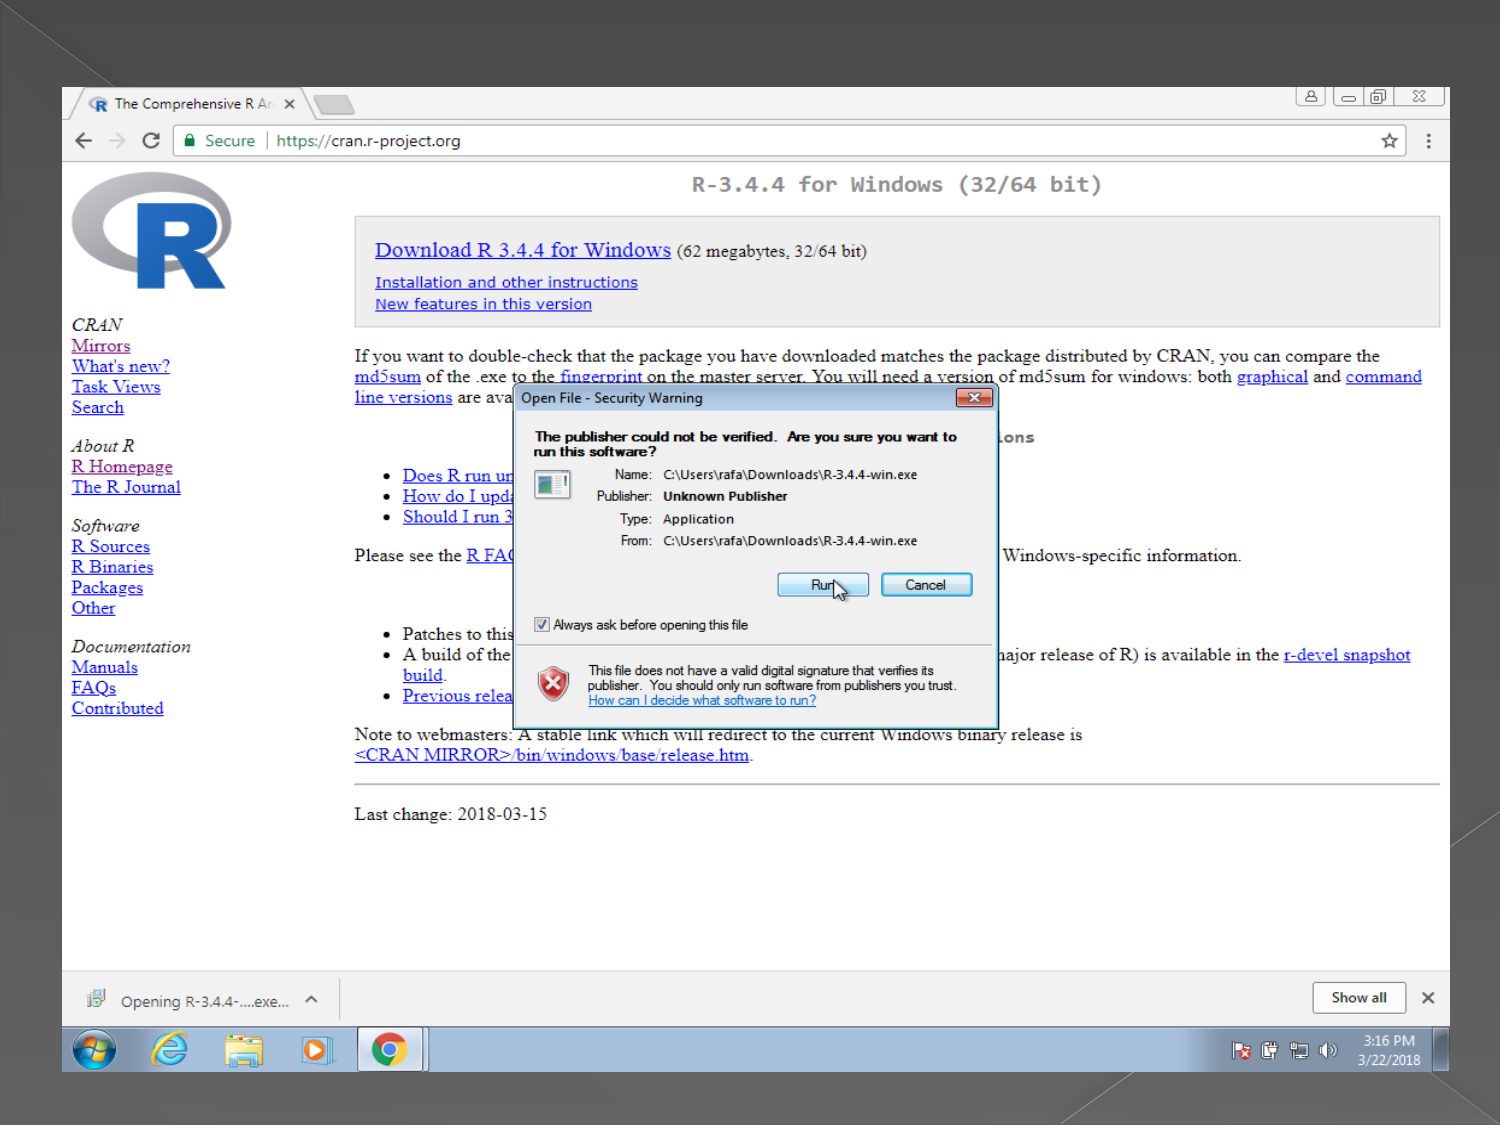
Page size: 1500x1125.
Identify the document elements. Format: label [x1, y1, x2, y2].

picture [62, 87, 1451, 1073]
